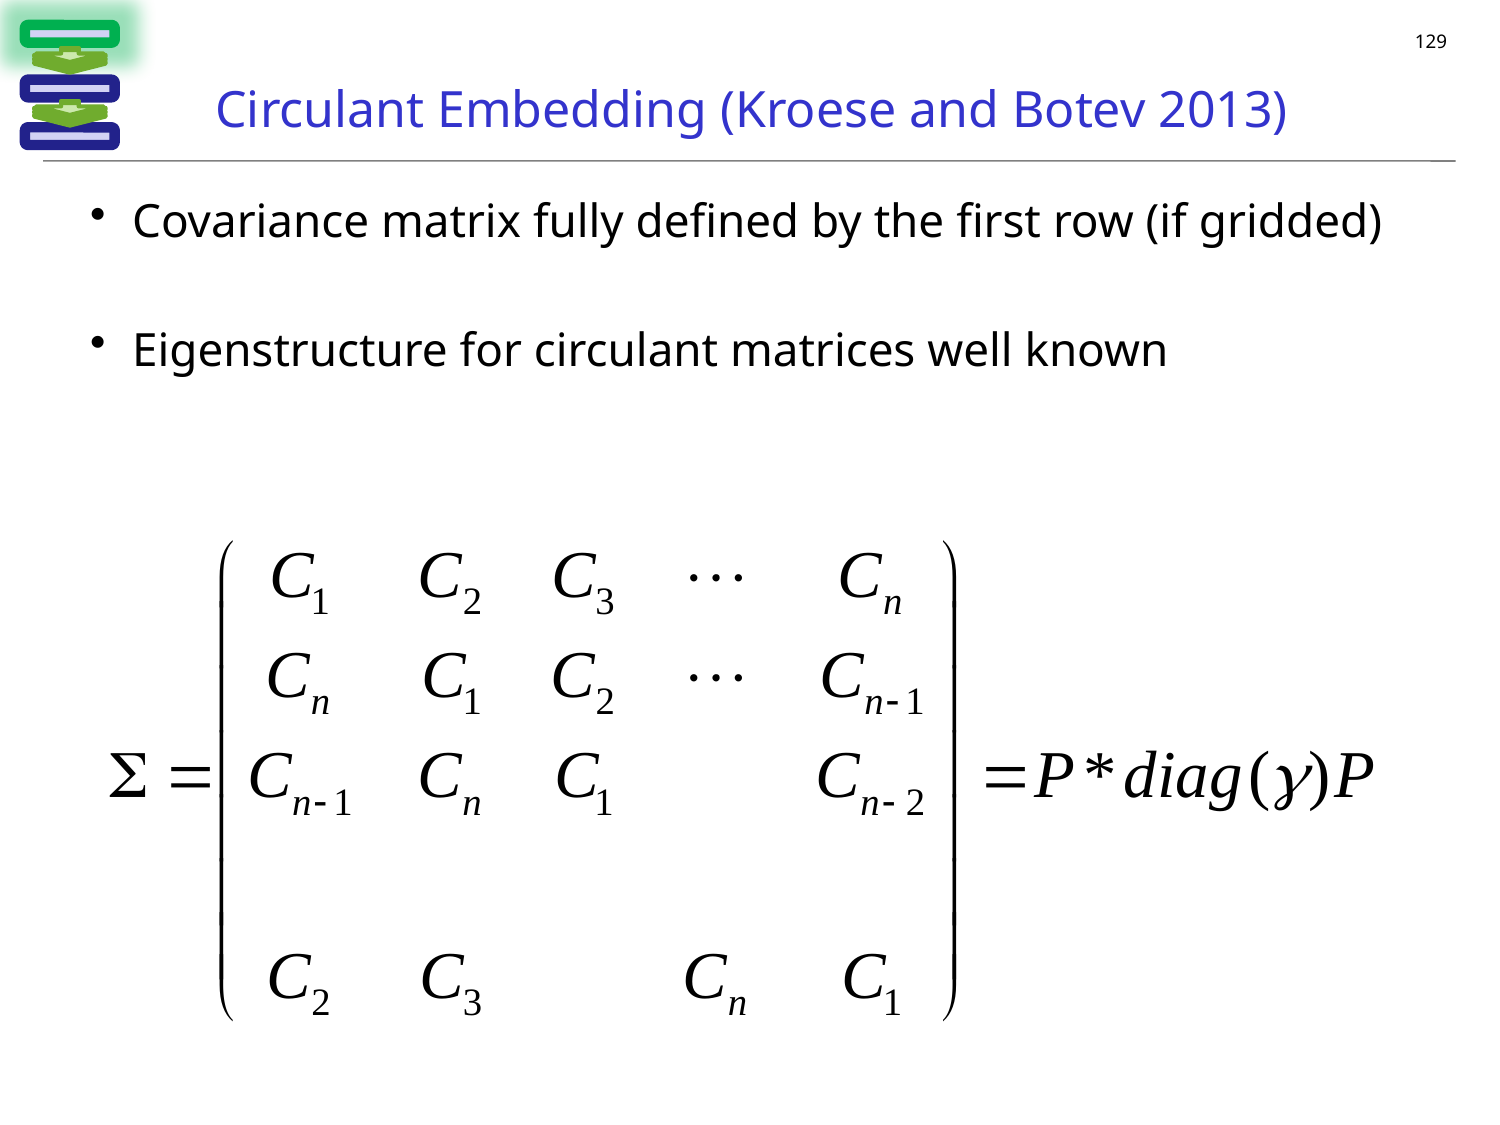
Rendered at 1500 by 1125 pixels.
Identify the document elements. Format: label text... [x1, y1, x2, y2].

list Covariance matrix fully defined by the first row (if gridded) Eigenstructure for circulant matrices well known [74, 184, 1426, 1071]
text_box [99, 524, 1387, 1038]
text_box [24, 24, 115, 146]
title Circulant Embedding (Kroese and Botev 2013) [118, 66, 1428, 150]
